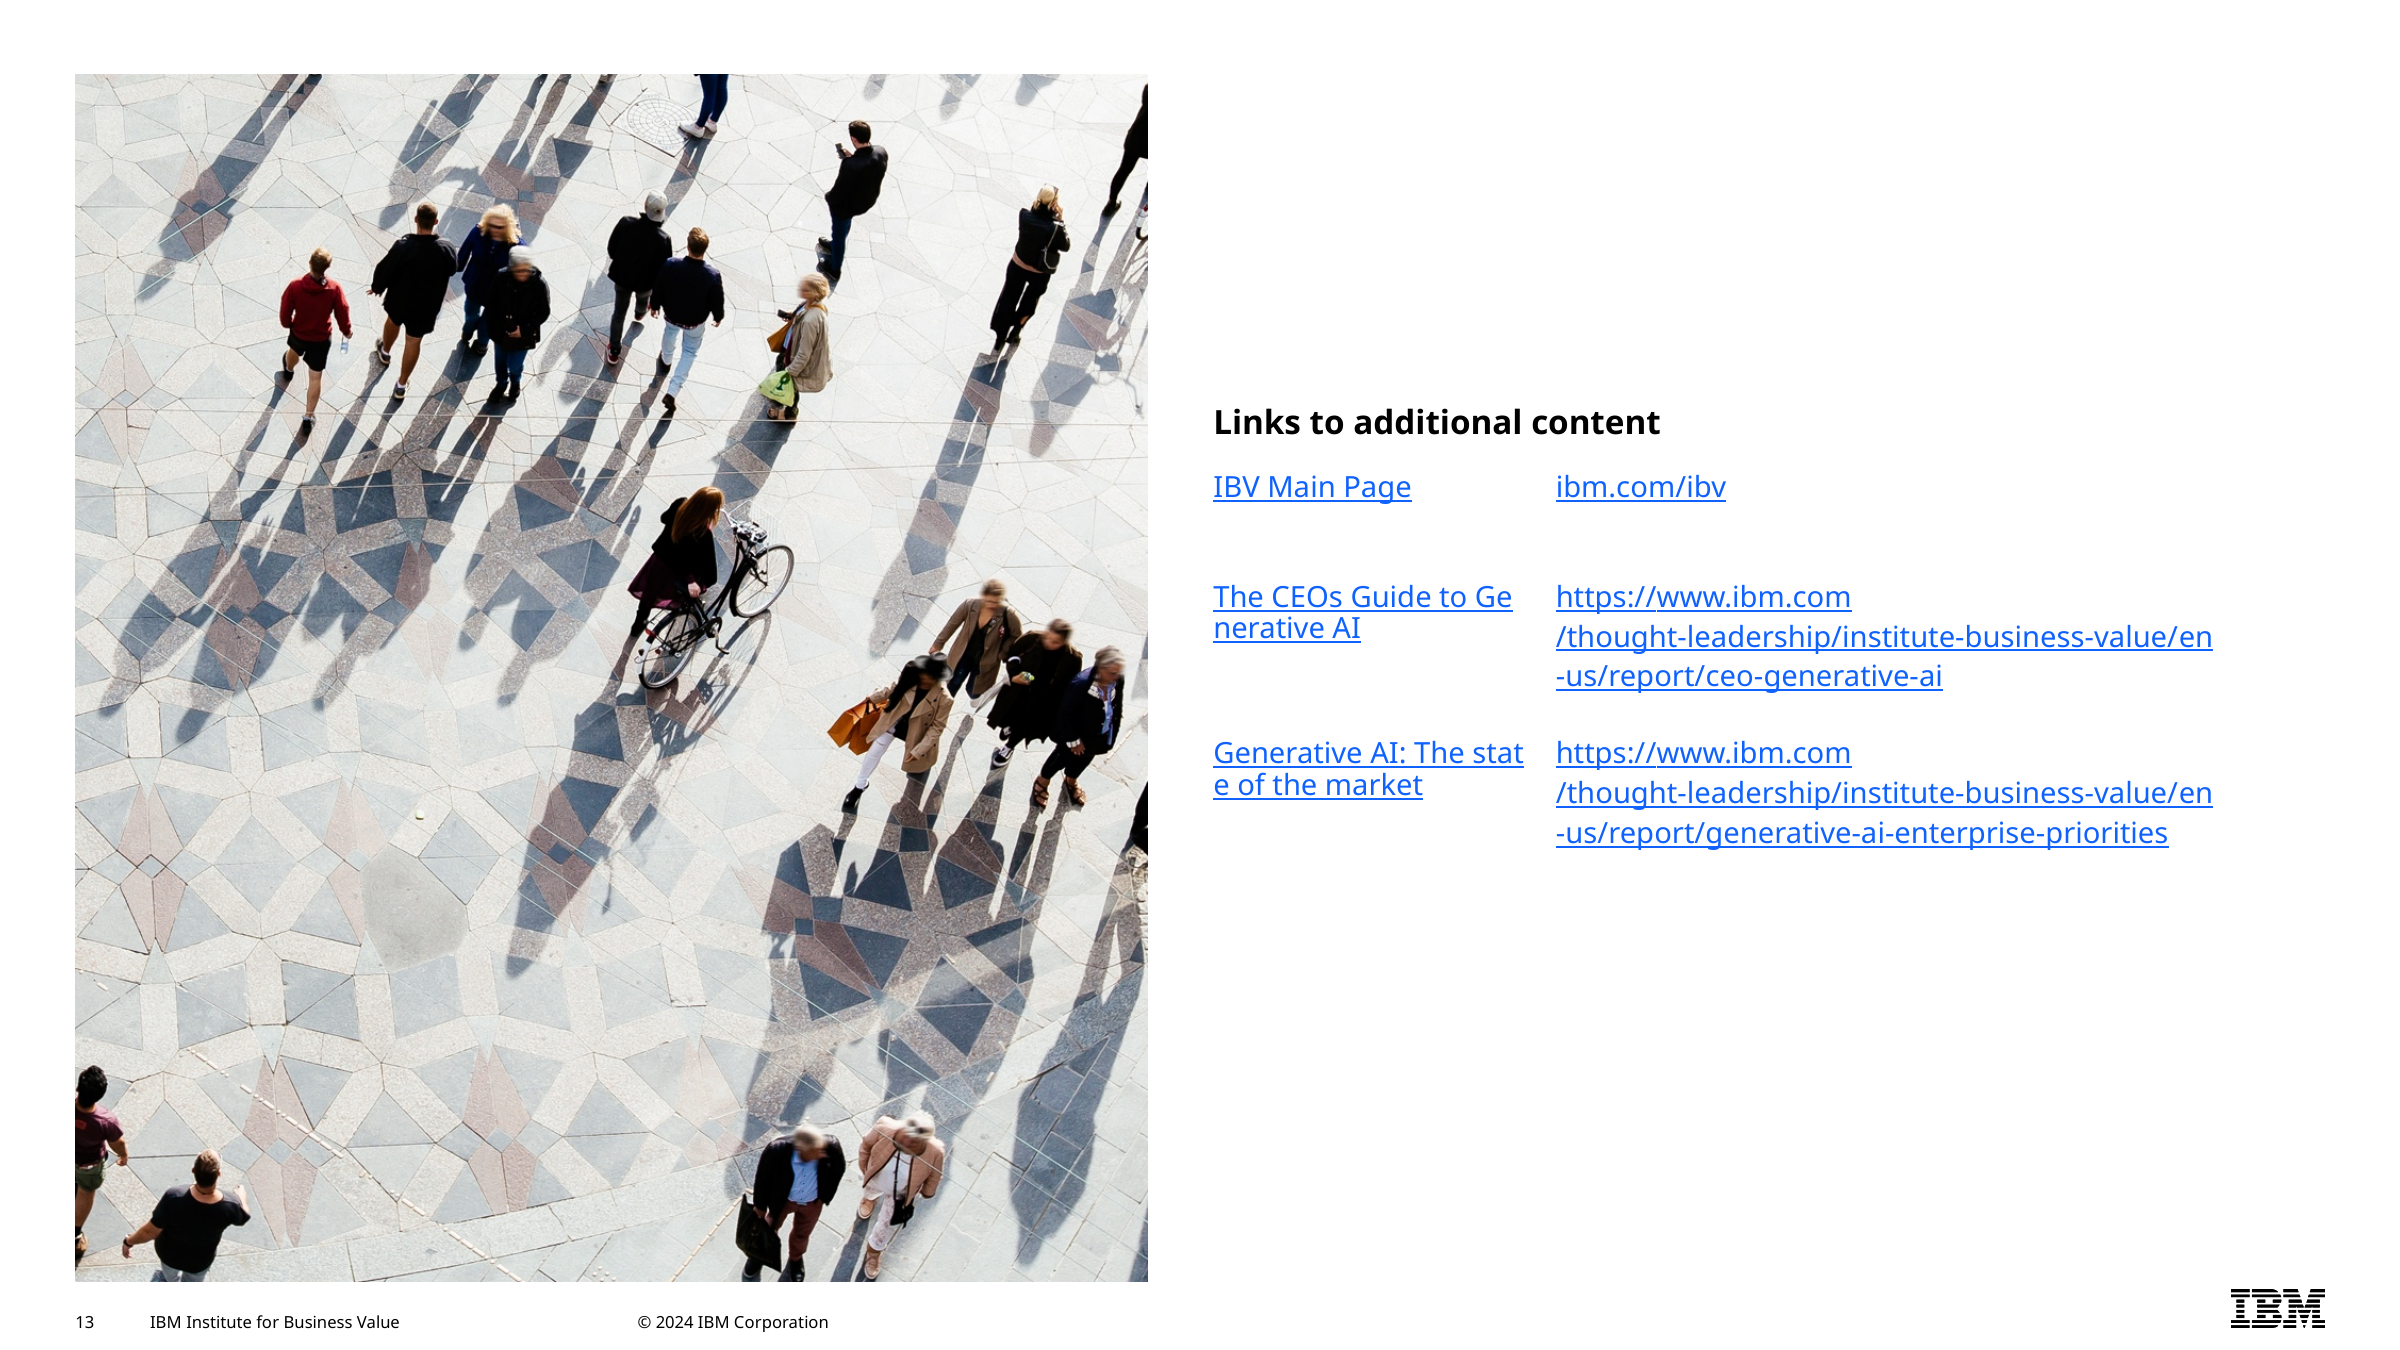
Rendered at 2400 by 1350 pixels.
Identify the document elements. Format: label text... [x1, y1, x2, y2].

picture [2231, 1289, 2325, 1328]
table_cell https://www.ibm.com/thought-leadership/institute-business-value/en-us/report/ceo-generative-ai [1541, 569, 2356, 725]
table_cell Generative AI: The state of the market [1198, 725, 1541, 882]
table_cell The CEOs Guide to Generative AI [1198, 569, 1541, 725]
picture [74, 74, 1148, 1283]
table_header Links to additional content [1198, 391, 2356, 459]
table_cell https://www.ibm.com/thought-leadership/institute-business-value/en-us/report/generative-ai-enterprise-priorities [1541, 725, 2356, 882]
table_cell IBV Main Page [1198, 459, 1541, 569]
table_cell ibm.com/ibv [1541, 459, 2356, 569]
